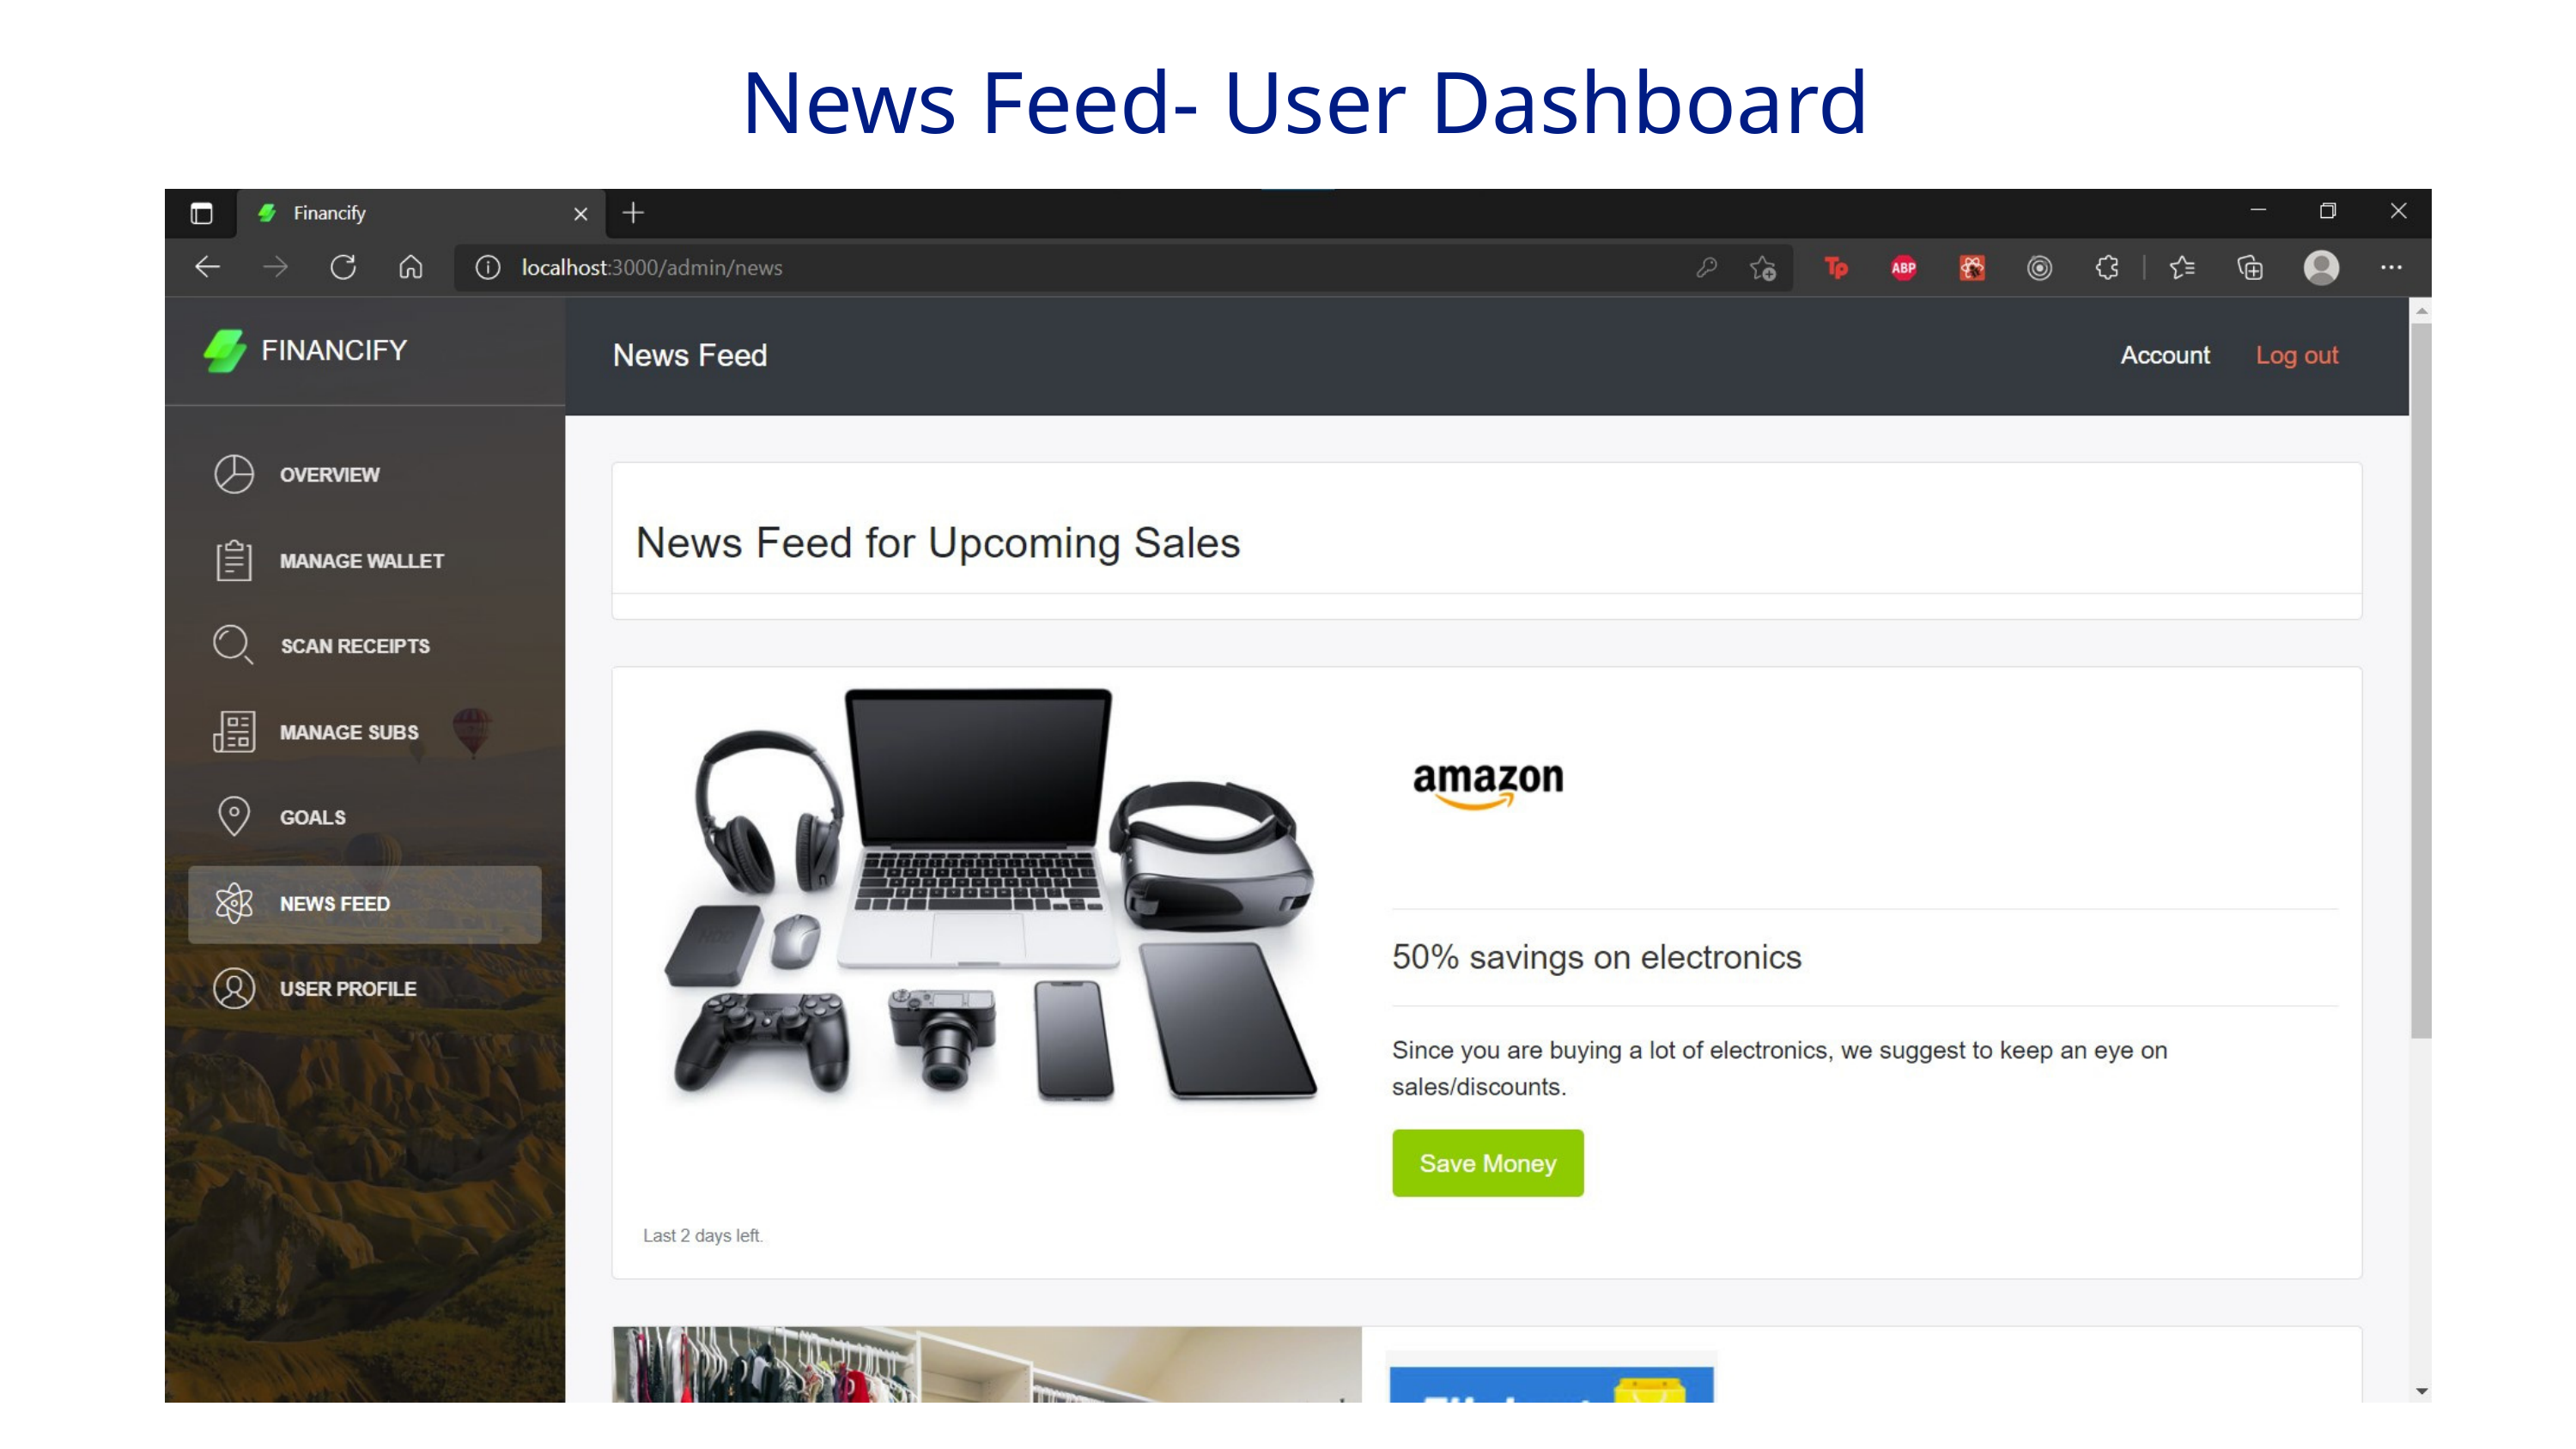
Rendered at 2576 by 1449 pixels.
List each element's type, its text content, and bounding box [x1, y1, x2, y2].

text_box News Feed- User Dashboard [740, 31, 1943, 150]
picture [165, 189, 2432, 1403]
